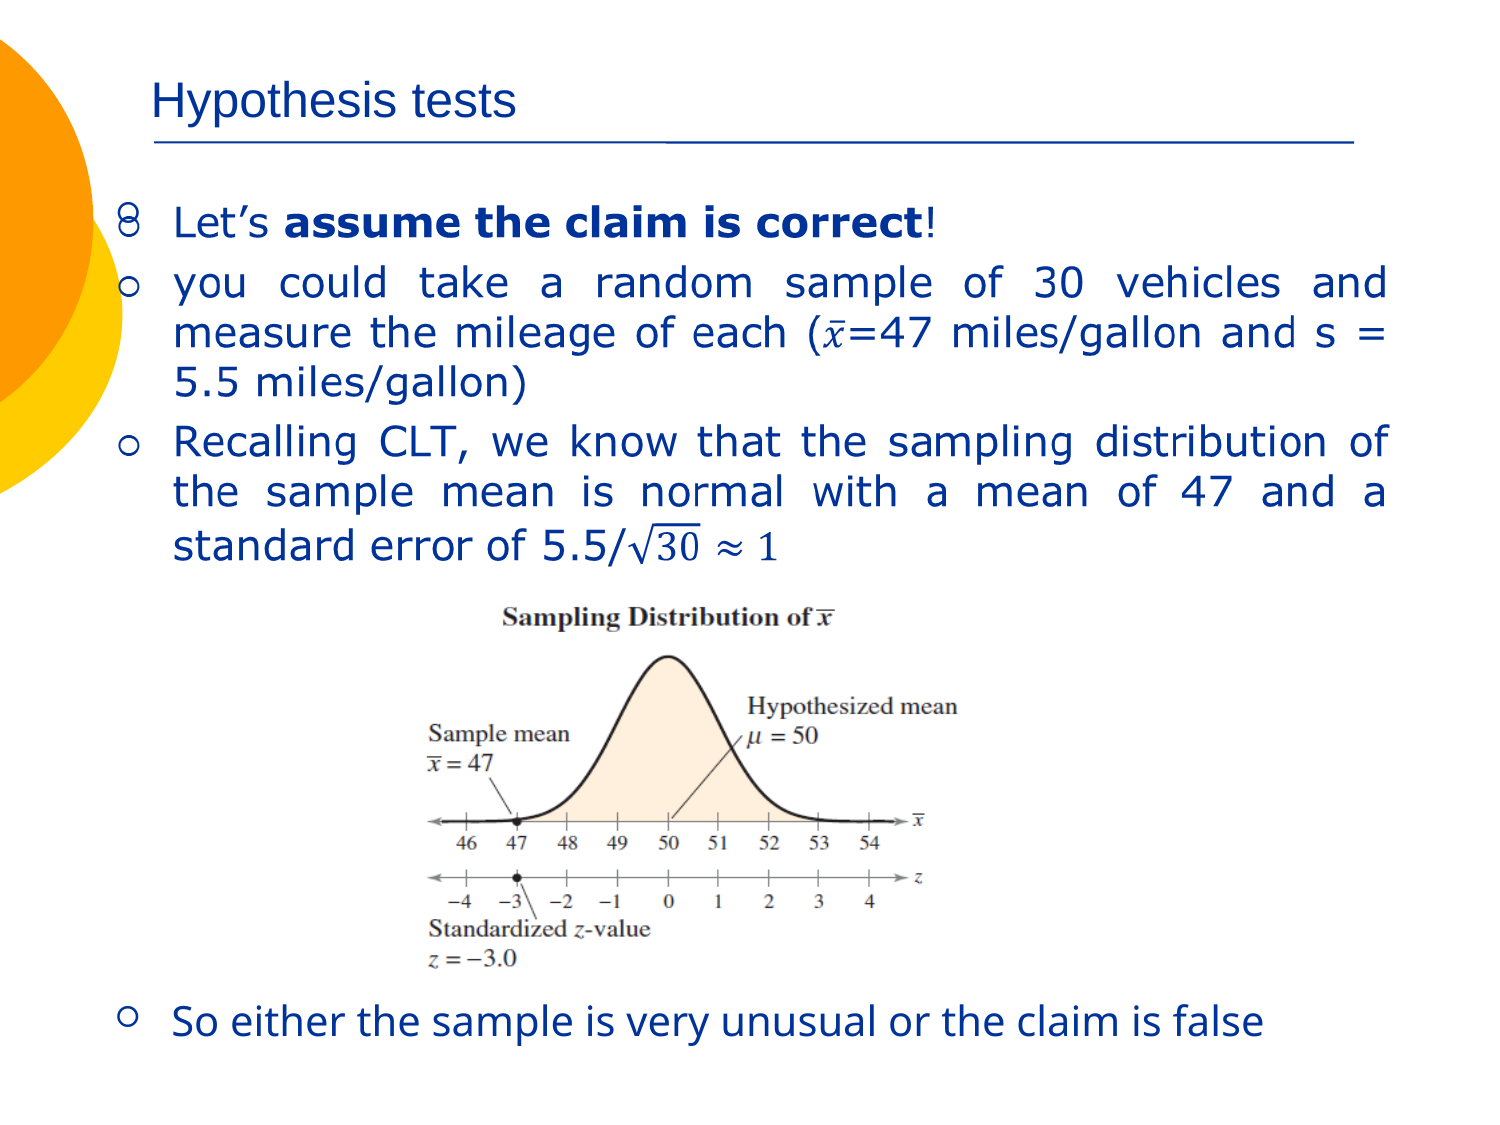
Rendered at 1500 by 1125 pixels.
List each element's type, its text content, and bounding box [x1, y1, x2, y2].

title Hypothesis tests [135, 19, 1401, 136]
picture [395, 585, 1029, 985]
text_box So either the sample is very unusual or the claim is false [100, 987, 1424, 1104]
list [100, 184, 1412, 975]
